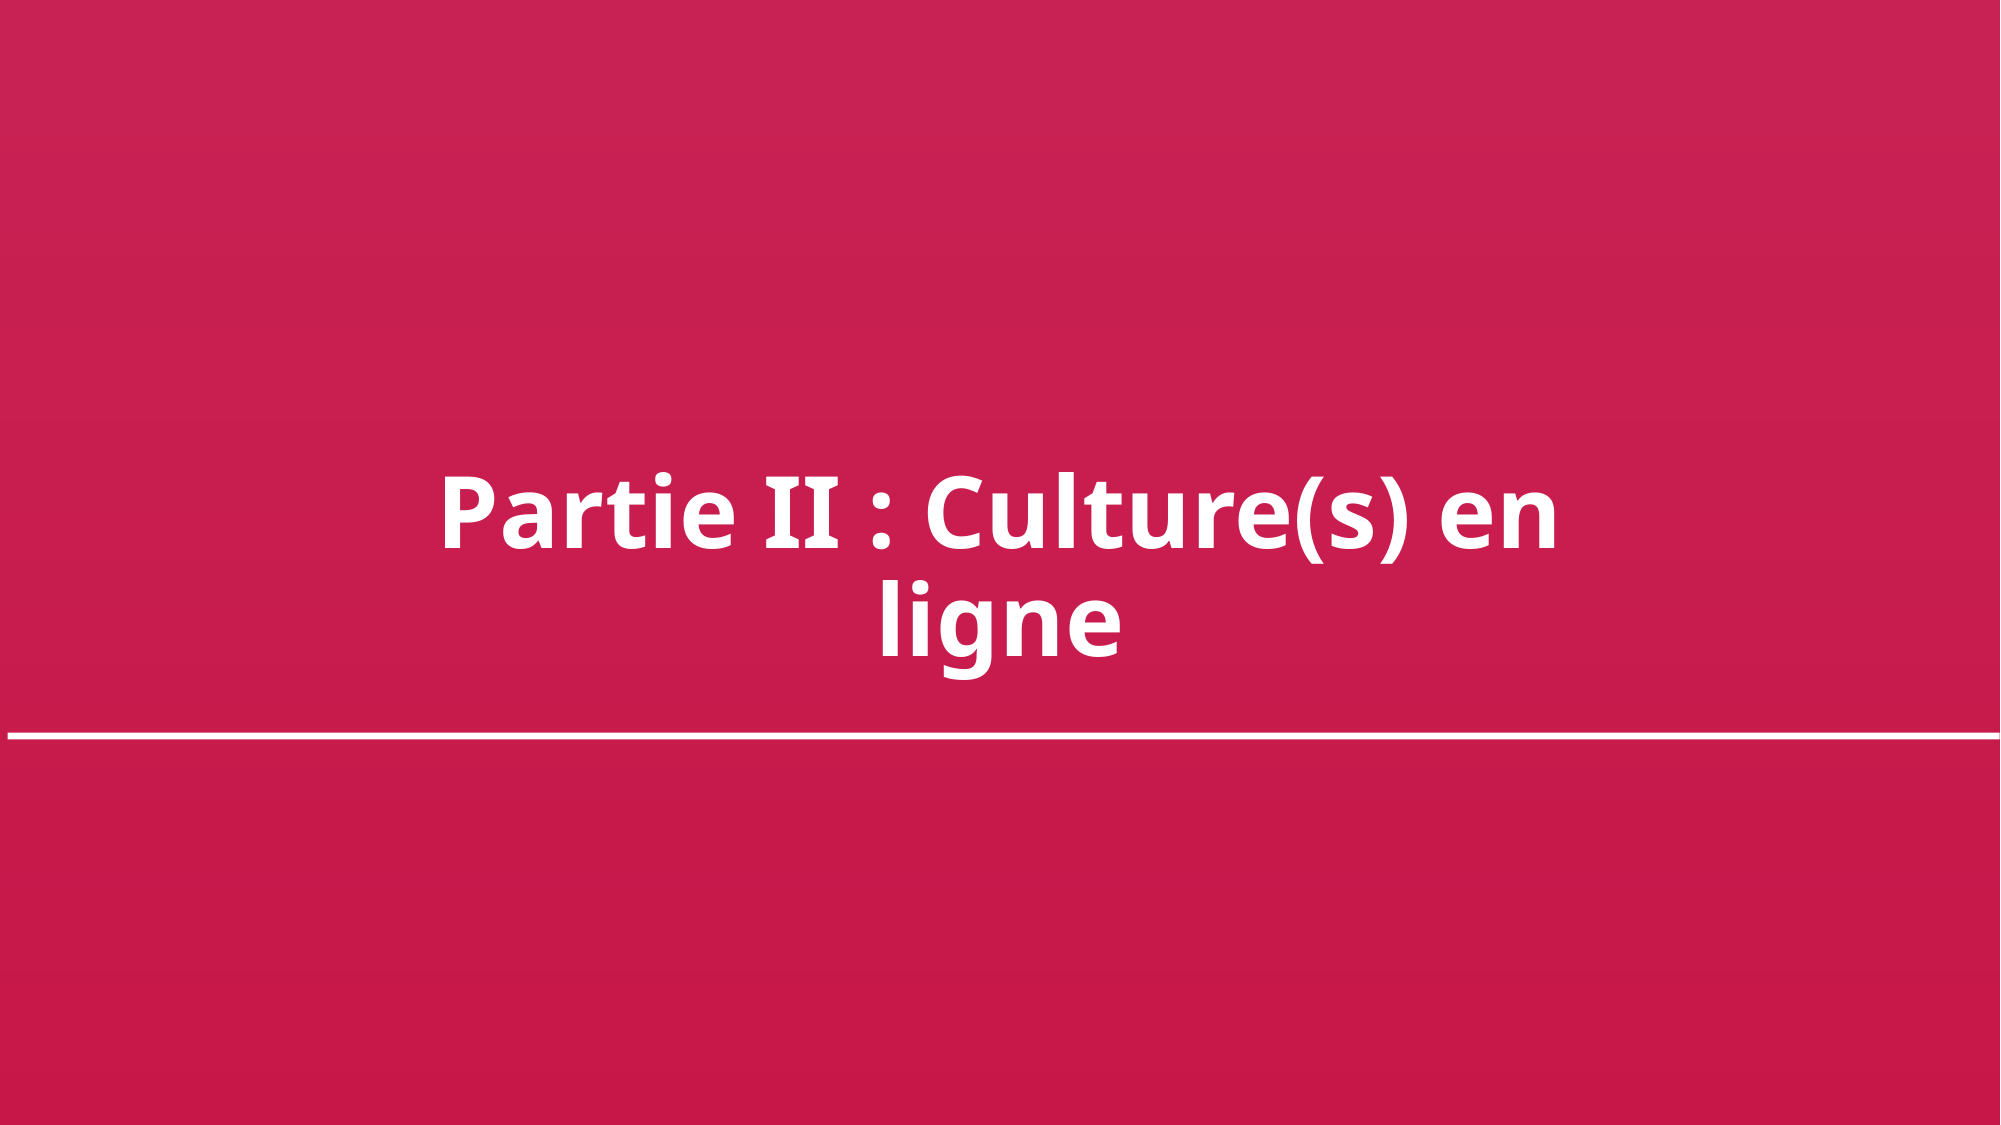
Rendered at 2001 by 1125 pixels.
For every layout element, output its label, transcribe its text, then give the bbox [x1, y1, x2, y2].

text_box Partie II : Culture(s) en ligne [412, 388, 1588, 753]
